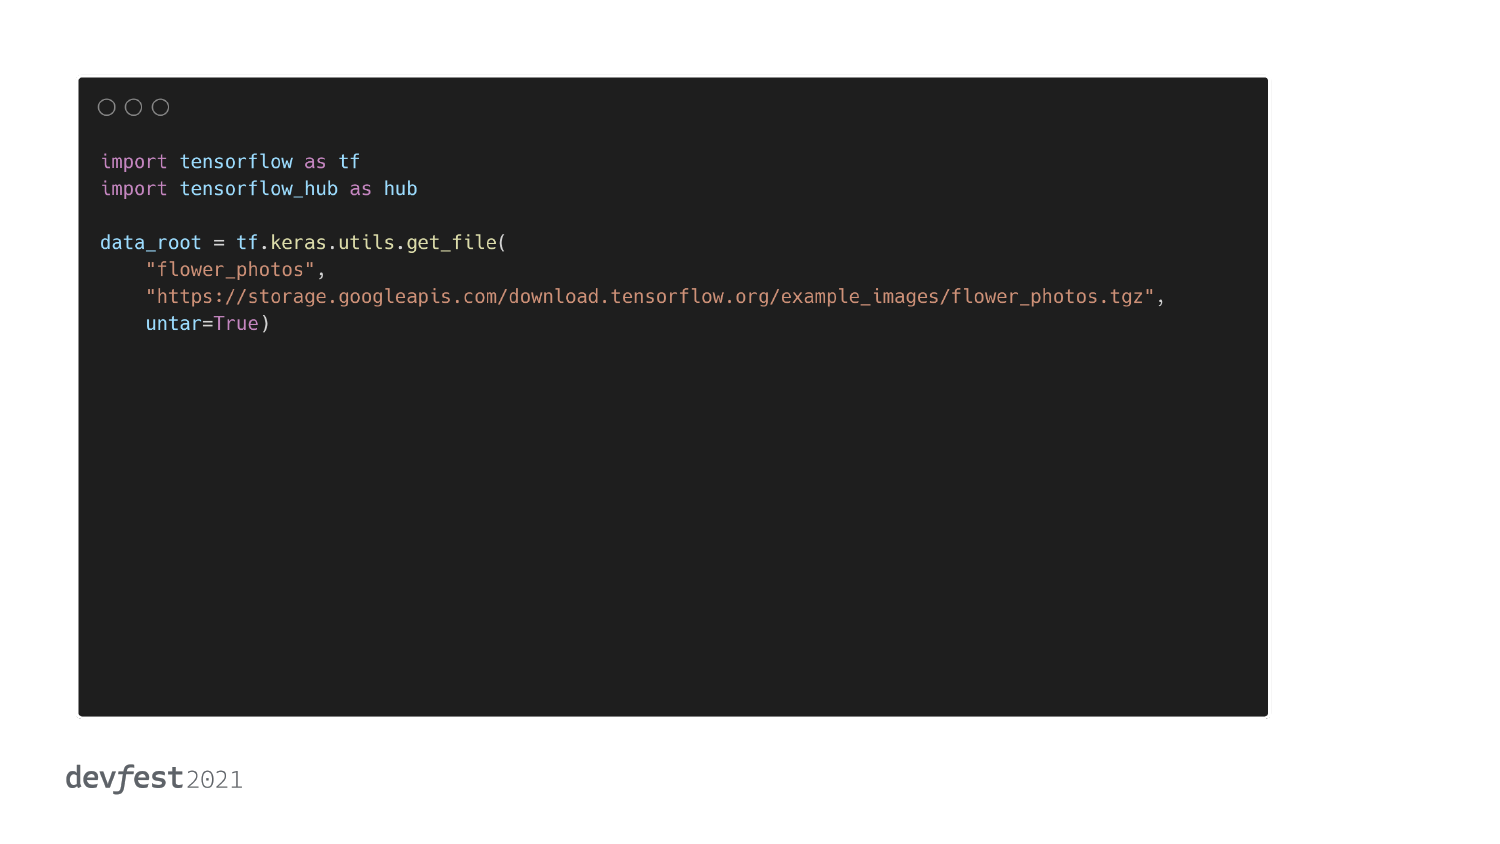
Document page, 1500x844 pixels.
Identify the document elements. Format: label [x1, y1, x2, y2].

picture [0, 0, 1346, 797]
